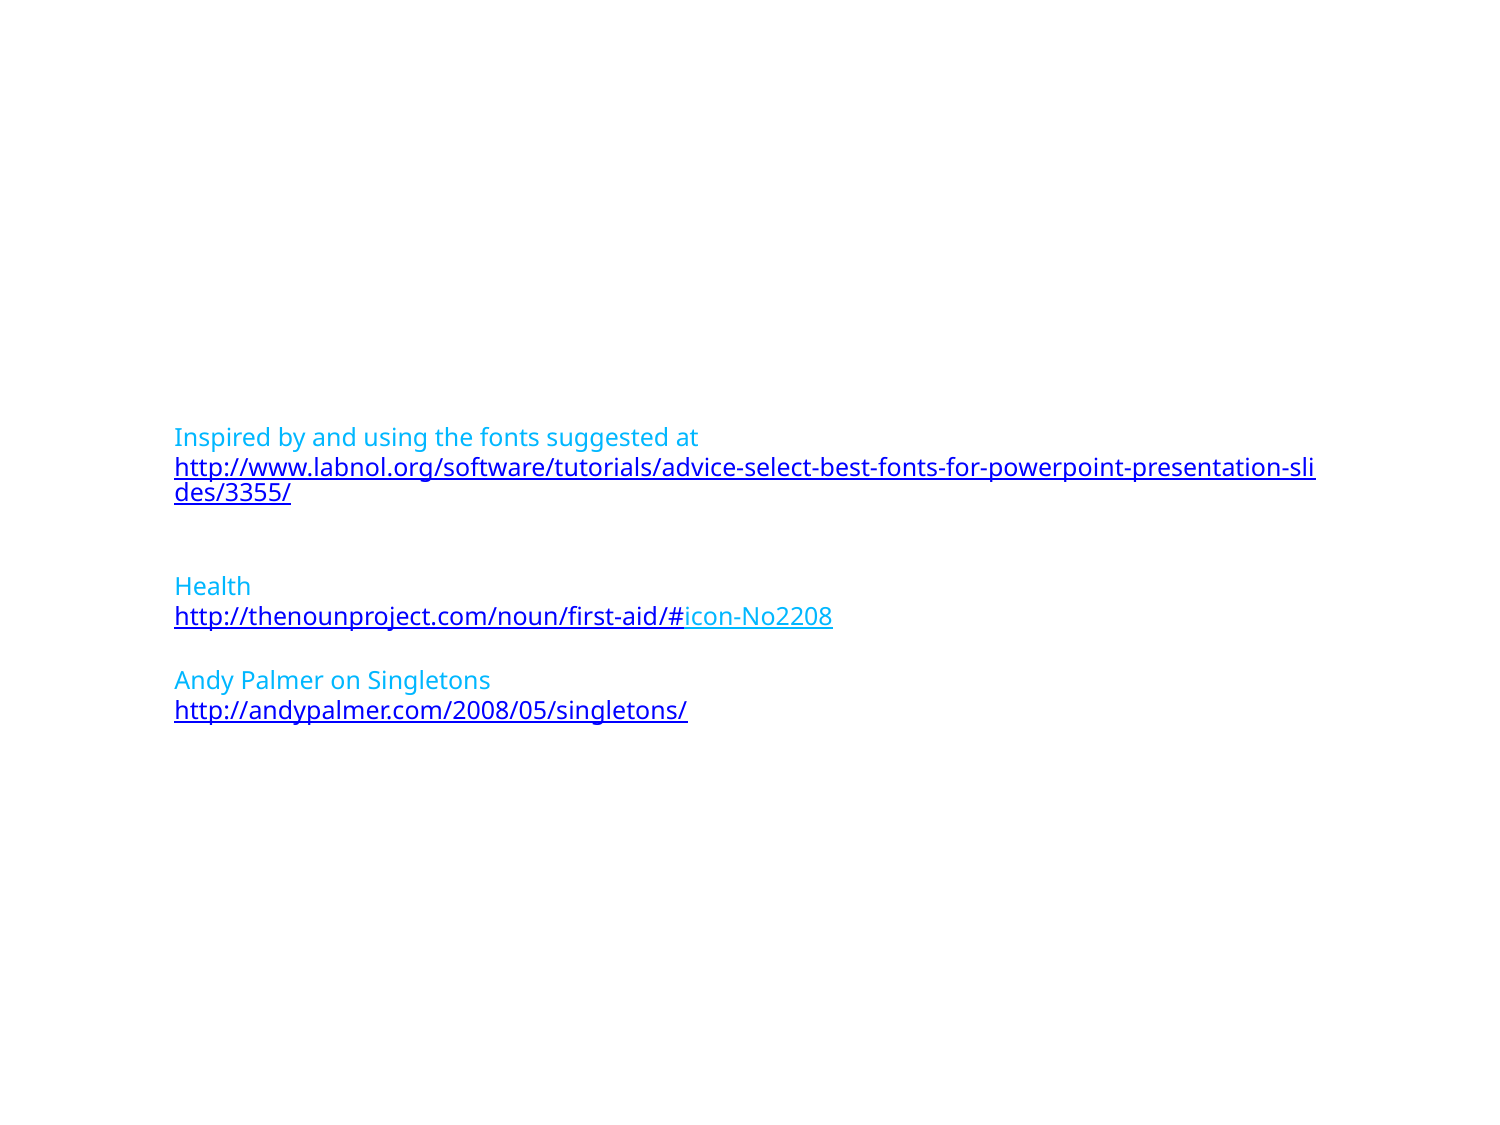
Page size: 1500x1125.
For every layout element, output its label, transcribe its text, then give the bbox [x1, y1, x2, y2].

picture [444, 462, 454, 476]
picture [189, 460, 197, 476]
picture [620, 462, 631, 476]
picture [239, 458, 248, 476]
picture [791, 462, 801, 476]
picture [1019, 463, 1037, 476]
picture [903, 462, 914, 476]
picture [1172, 462, 1182, 476]
title Inspired by and using the fonts suggested at http://www.labnol.org/software/tutorials/advice-select-best-fonts-for-powerpoint-presentation-slides/3355/ Health http://thenounproject.com/noun/first-aid/#icon-No2208 Andy Palmer on Singletons http://andypalmer.com/2008/05/singletons/ [159, 208, 1341, 917]
picture [249, 463, 267, 476]
picture [579, 460, 587, 476]
picture [488, 463, 506, 476]
picture [652, 458, 661, 476]
picture [176, 457, 187, 476]
picture [946, 457, 956, 476]
picture [281, 483, 290, 501]
picture [508, 462, 519, 476]
picture [225, 483, 237, 501]
picture [691, 463, 703, 476]
picture [545, 458, 554, 476]
picture [757, 462, 769, 476]
picture [1198, 462, 1209, 476]
picture [394, 462, 407, 476]
picture [878, 457, 888, 476]
picture [335, 457, 347, 476]
picture [269, 463, 287, 476]
picture [777, 462, 789, 476]
picture [802, 460, 810, 476]
picture [1251, 462, 1264, 476]
picture [1235, 460, 1243, 476]
picture [229, 458, 238, 476]
picture [470, 457, 486, 476]
picture [456, 462, 469, 476]
picture [971, 462, 979, 476]
picture [351, 462, 362, 476]
picture [1053, 462, 1061, 476]
picture [588, 462, 601, 476]
picture [320, 462, 331, 476]
picture [1101, 462, 1112, 476]
picture [1114, 460, 1122, 476]
picture [365, 462, 378, 476]
picture [676, 457, 688, 476]
picture [662, 462, 673, 476]
picture [240, 483, 252, 501]
picture [565, 463, 576, 476]
picture [288, 463, 306, 476]
picture [523, 462, 531, 476]
picture [554, 460, 562, 476]
picture [1078, 462, 1091, 476]
picture [175, 482, 187, 501]
picture [821, 457, 833, 476]
picture [434, 458, 443, 476]
picture [1004, 462, 1017, 476]
picture [641, 462, 651, 476]
picture [917, 460, 925, 476]
picture [605, 462, 613, 476]
picture [1268, 462, 1279, 476]
picture [190, 487, 202, 501]
picture [410, 462, 418, 476]
picture [955, 462, 968, 476]
picture [1222, 462, 1233, 476]
picture [1039, 462, 1051, 476]
picture [1212, 460, 1220, 476]
picture [723, 462, 735, 476]
picture [174, 462, 1316, 482]
picture [1184, 462, 1196, 476]
picture [269, 483, 280, 501]
picture [850, 462, 860, 476]
picture [711, 462, 721, 476]
picture [204, 487, 214, 501]
picture [1290, 462, 1300, 476]
picture [927, 462, 937, 476]
picture [1149, 462, 1157, 476]
picture [887, 462, 900, 476]
picture [532, 462, 544, 476]
picture [1158, 462, 1170, 476]
picture [836, 462, 848, 476]
picture [215, 483, 224, 501]
picture [198, 460, 206, 476]
picture [255, 483, 266, 501]
picture [861, 460, 869, 476]
picture [745, 462, 755, 476]
